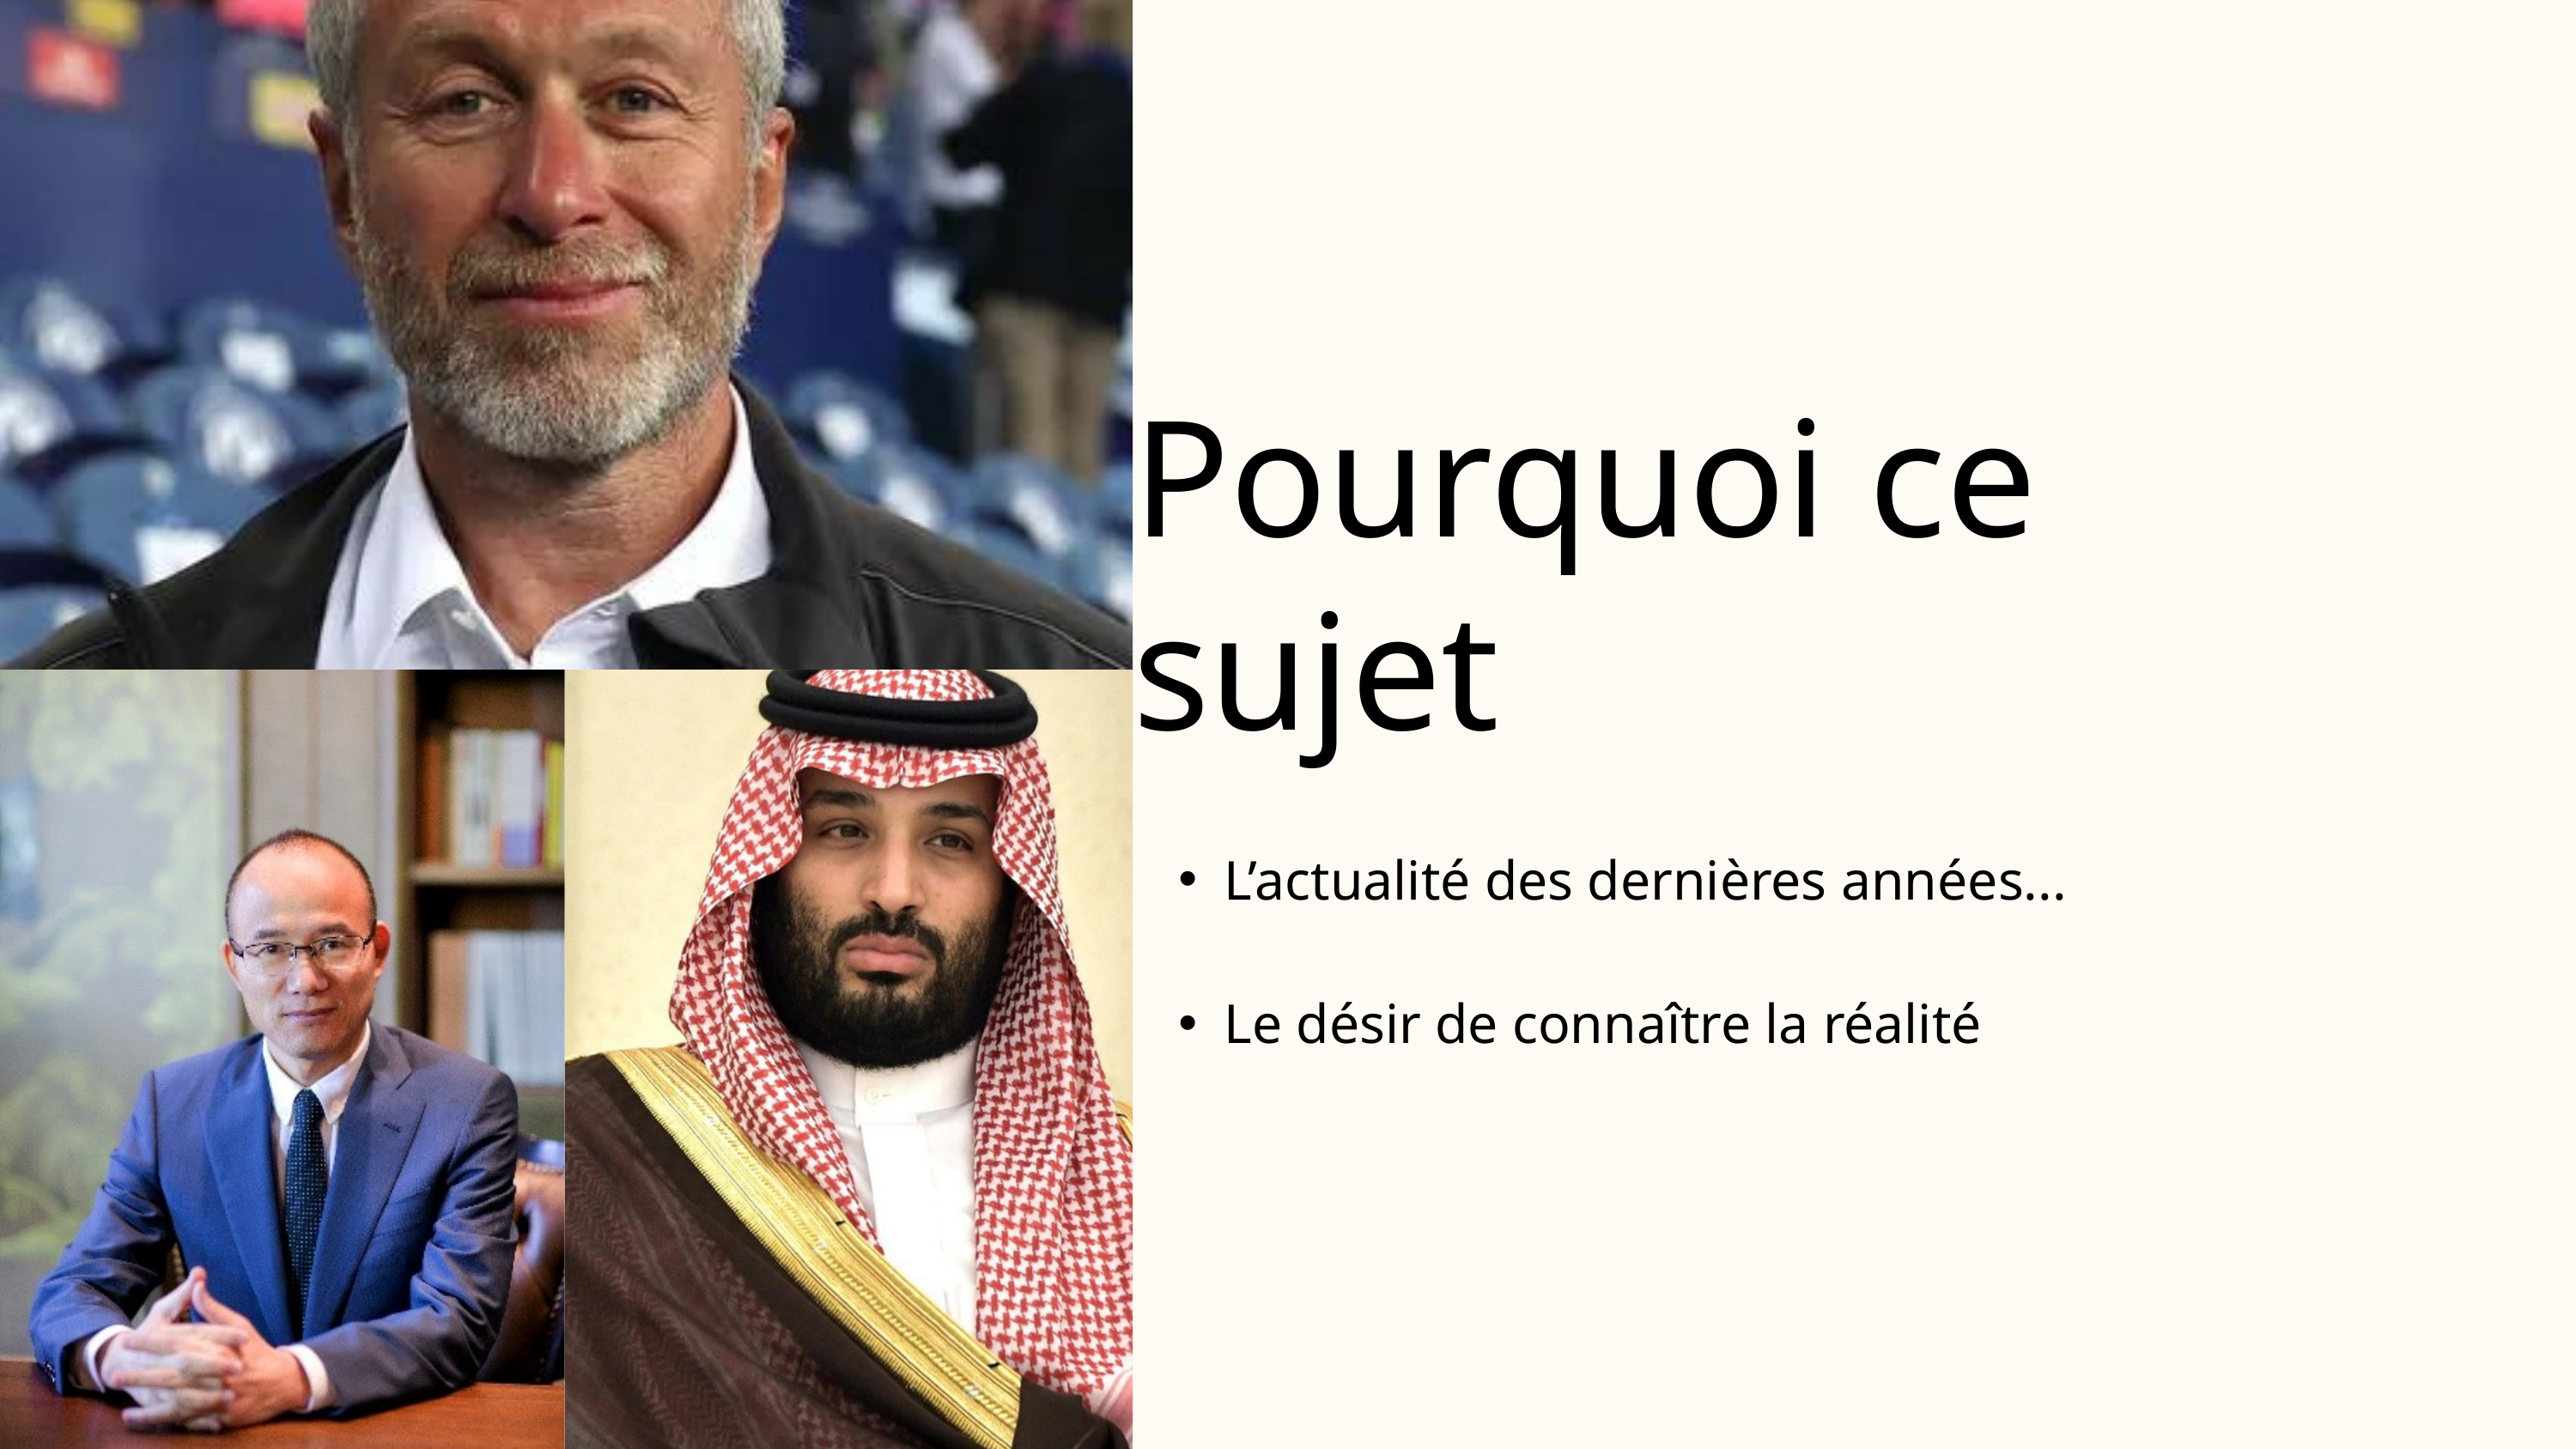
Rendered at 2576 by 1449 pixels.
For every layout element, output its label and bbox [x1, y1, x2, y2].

text_box [0, 670, 564, 1449]
text_box [1132, 376, 2343, 1126]
text_box [0, 0, 1133, 670]
text_box [564, 670, 1133, 1449]
